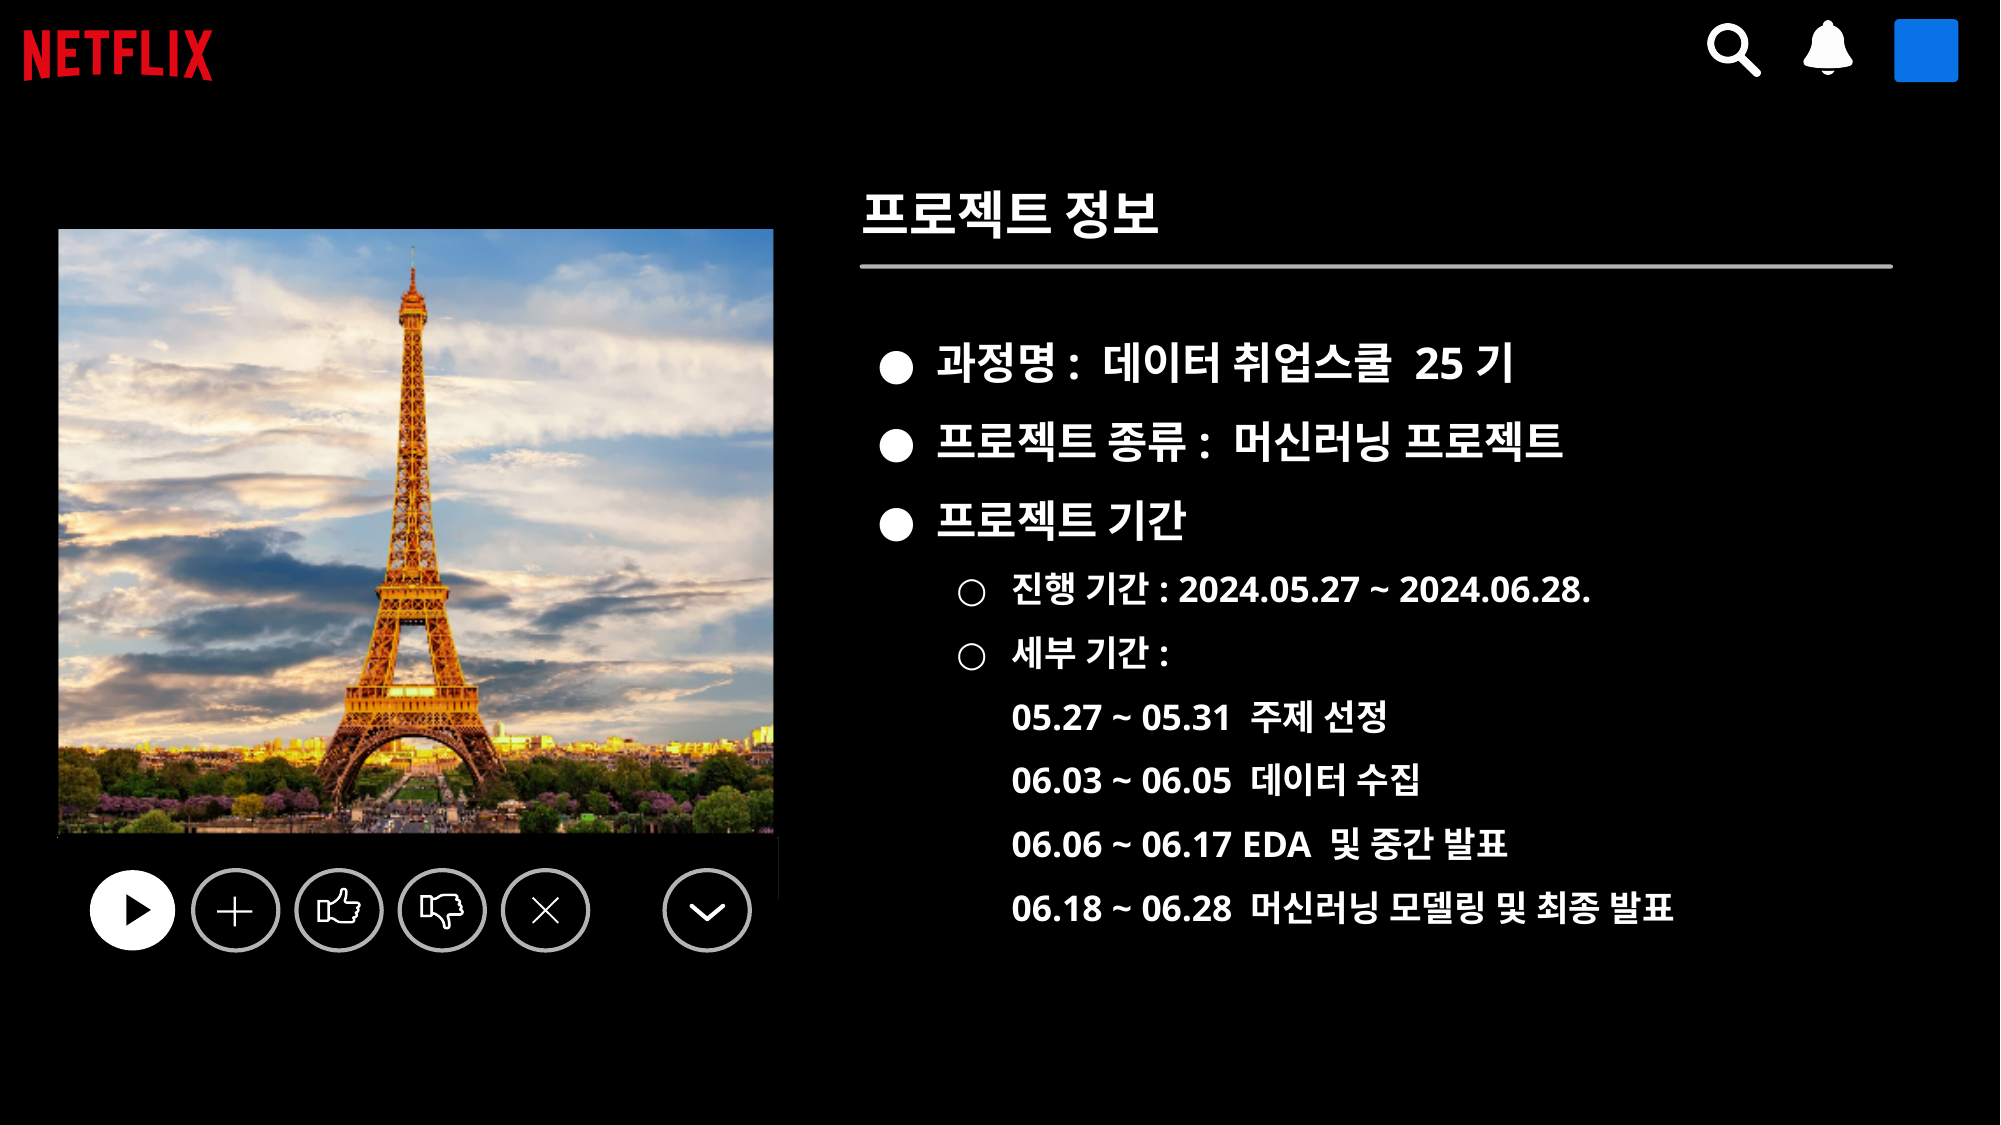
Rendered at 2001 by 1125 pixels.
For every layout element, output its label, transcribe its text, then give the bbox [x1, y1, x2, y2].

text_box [56, 844, 779, 975]
text_box 프로젝트 정보 [846, 174, 1494, 253]
picture [1707, 23, 1762, 78]
text_box 과정명: 데이터 취업스쿨 25기 프로젝트 종류: 머신러닝 프로젝트 프로젝트 기간 진행 기간: 2024.05.27 ~ 2024.06.28. 세부 기간: 05.27 ~ 05.31 주제 선정 06.03 ~ 06.05 데이터 수집 06.06 ~ 06.17 EDA 및 중간 발표 06.18 ~ 06.28 머신러닝 모델링 및 최종 발표 [846, 302, 1906, 1037]
picture [17, 18, 219, 86]
picture [1800, 20, 1855, 75]
picture [56, 229, 779, 838]
text_box [1894, 19, 1959, 83]
